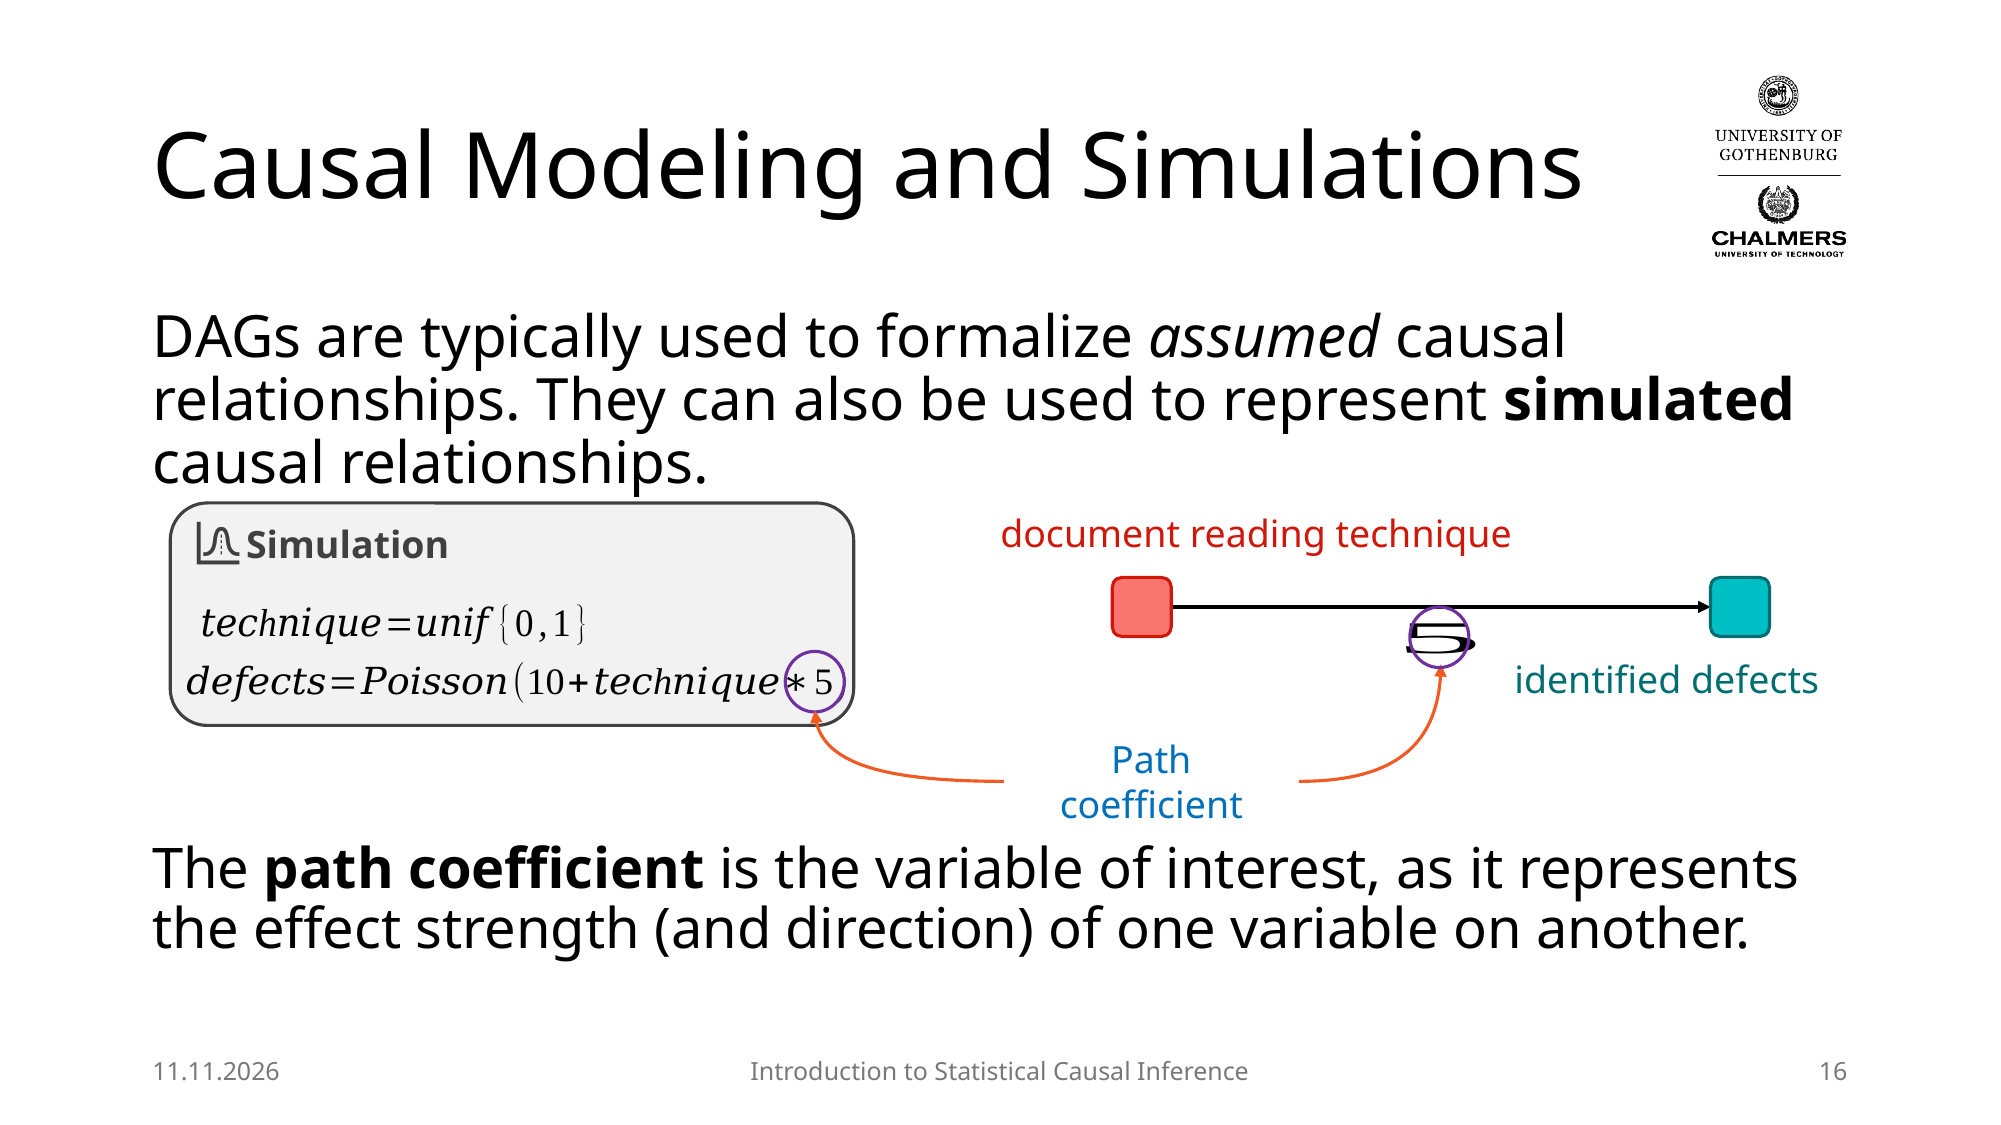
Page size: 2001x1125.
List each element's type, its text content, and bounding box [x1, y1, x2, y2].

text_box [1708, 575, 1772, 639]
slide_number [137, 1042, 588, 1103]
text_box [1110, 575, 1173, 639]
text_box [1298, 663, 1442, 760]
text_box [169, 502, 855, 726]
text_box [1408, 608, 1471, 669]
text_box Path coefficient [1003, 728, 1299, 832]
text_box The path coefficient is the variable of interest, as it represents the effect strength (and direction) of one variable on another. [137, 832, 1863, 1022]
footer Introduction to Statistical Causal Inference [662, 1042, 1338, 1103]
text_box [814, 711, 1005, 760]
slide_number 16 [1412, 1042, 1863, 1103]
list DAGs are typically used to formalize assumed causal relationships. They can also be used to represent simulated causal relationships. [137, 299, 1863, 489]
text_box identified defects [1499, 648, 1835, 708]
picture [1698, 59, 1863, 278]
text_box document reading technique [985, 502, 1528, 563]
title Causal Modeling and Simulations [137, 59, 1698, 278]
